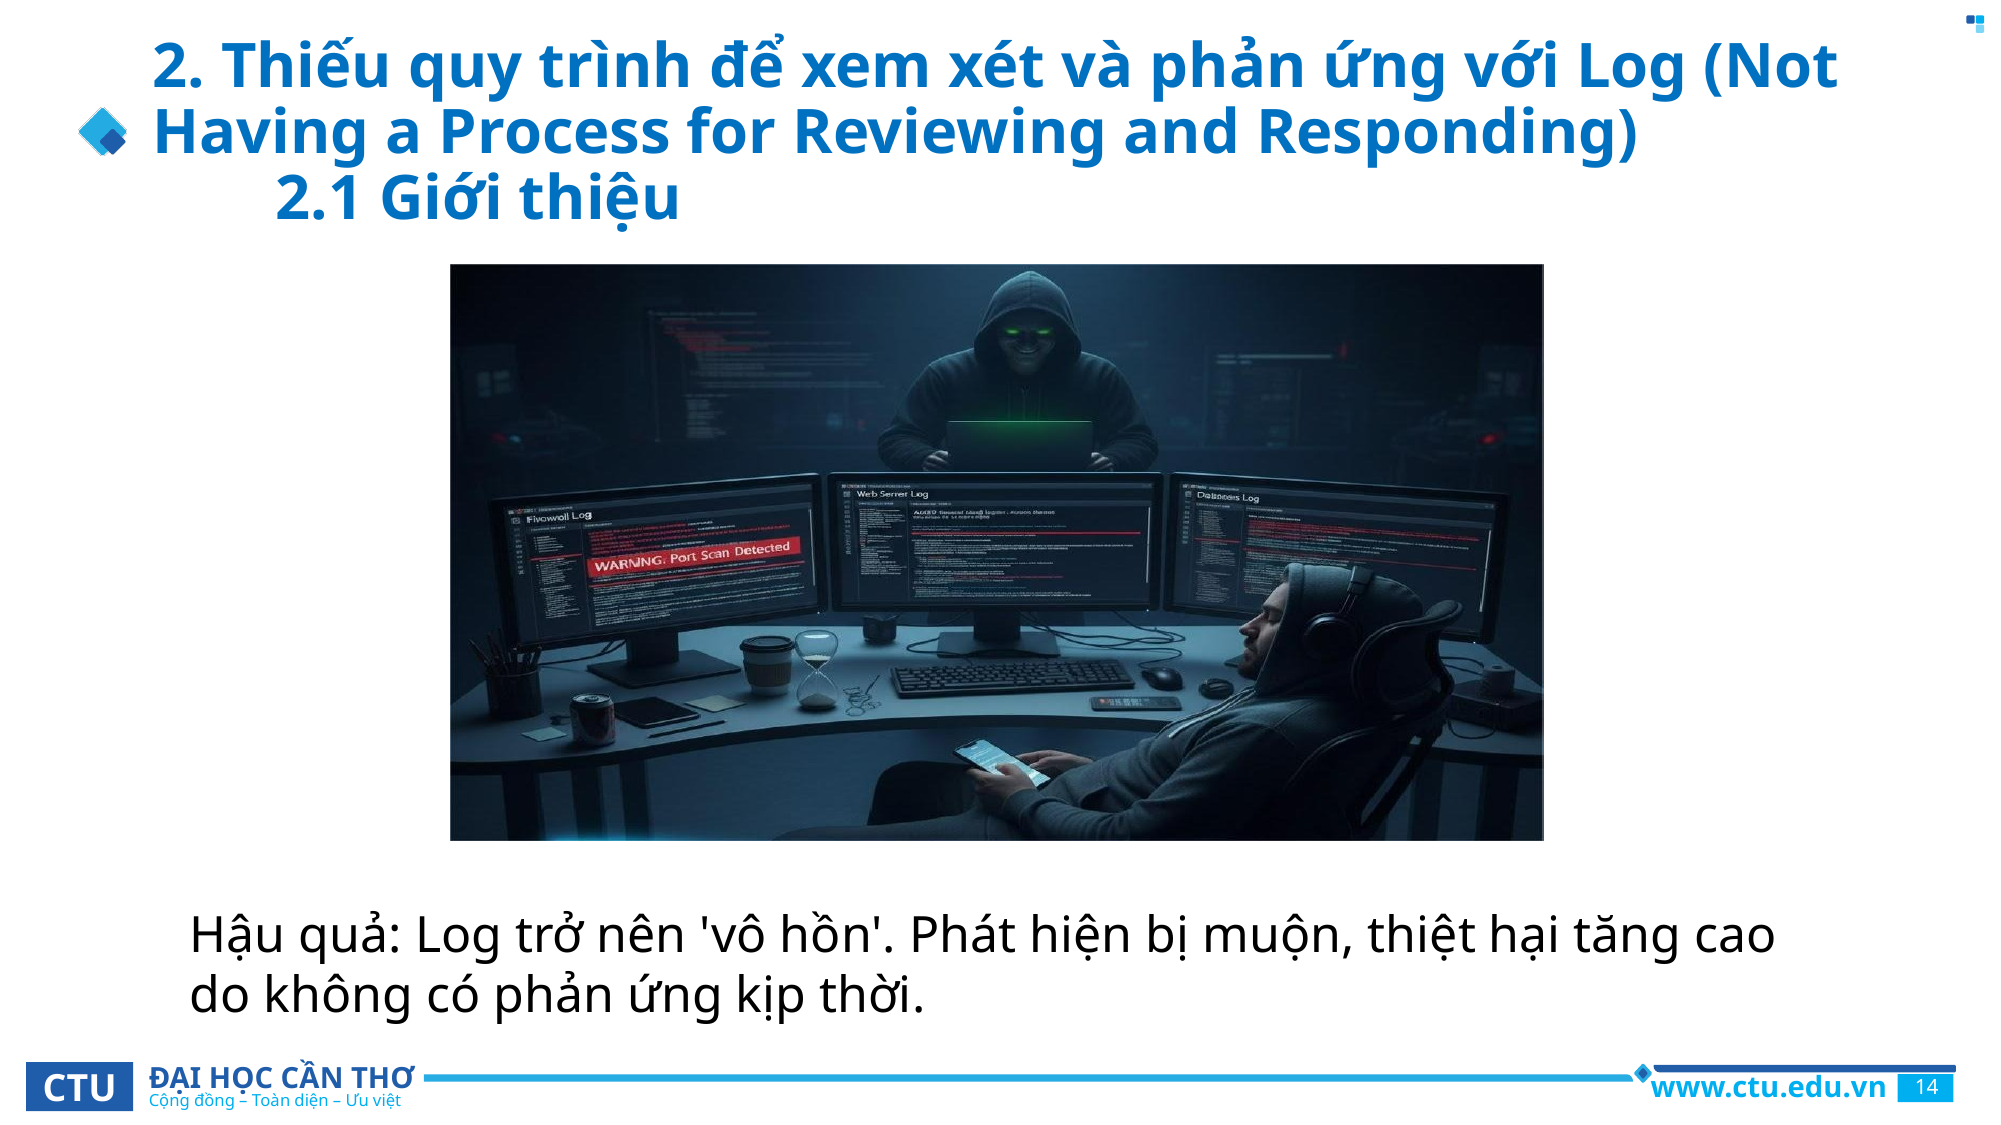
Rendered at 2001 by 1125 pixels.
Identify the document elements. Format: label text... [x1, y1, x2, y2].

text_box Hậu quả: Log trở nên 'vô hồn'. Phát hiện bị muộn, thiệt hại tăng cao do không có phản ứng kịp thời. [175, 894, 1825, 1030]
title 2. Thiếu quy trình để xem xét và phản ứng với Log (Not Having a Process for Reviewing and Responding) 2.1 Giới thiệu [137, 24, 1863, 243]
picture [78, 107, 127, 156]
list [449, 264, 1544, 841]
